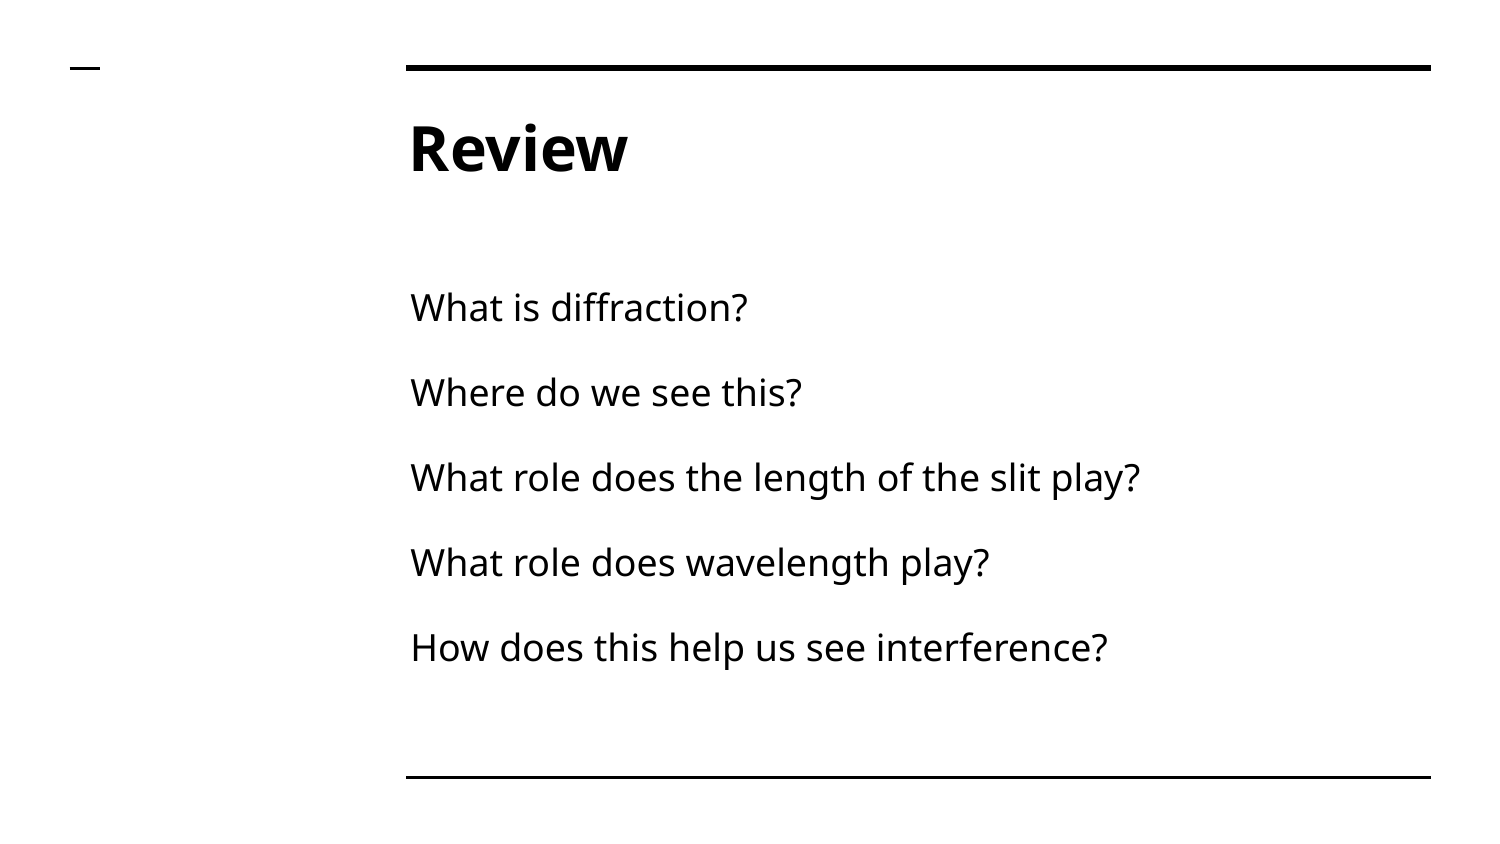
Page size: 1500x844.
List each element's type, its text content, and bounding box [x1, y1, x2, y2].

title Review [393, 94, 1431, 199]
list What is diffraction? Where do we see this? What role does the length of the slit play? What role does wavelength play? How does this help us see interference? [395, 261, 1433, 755]
